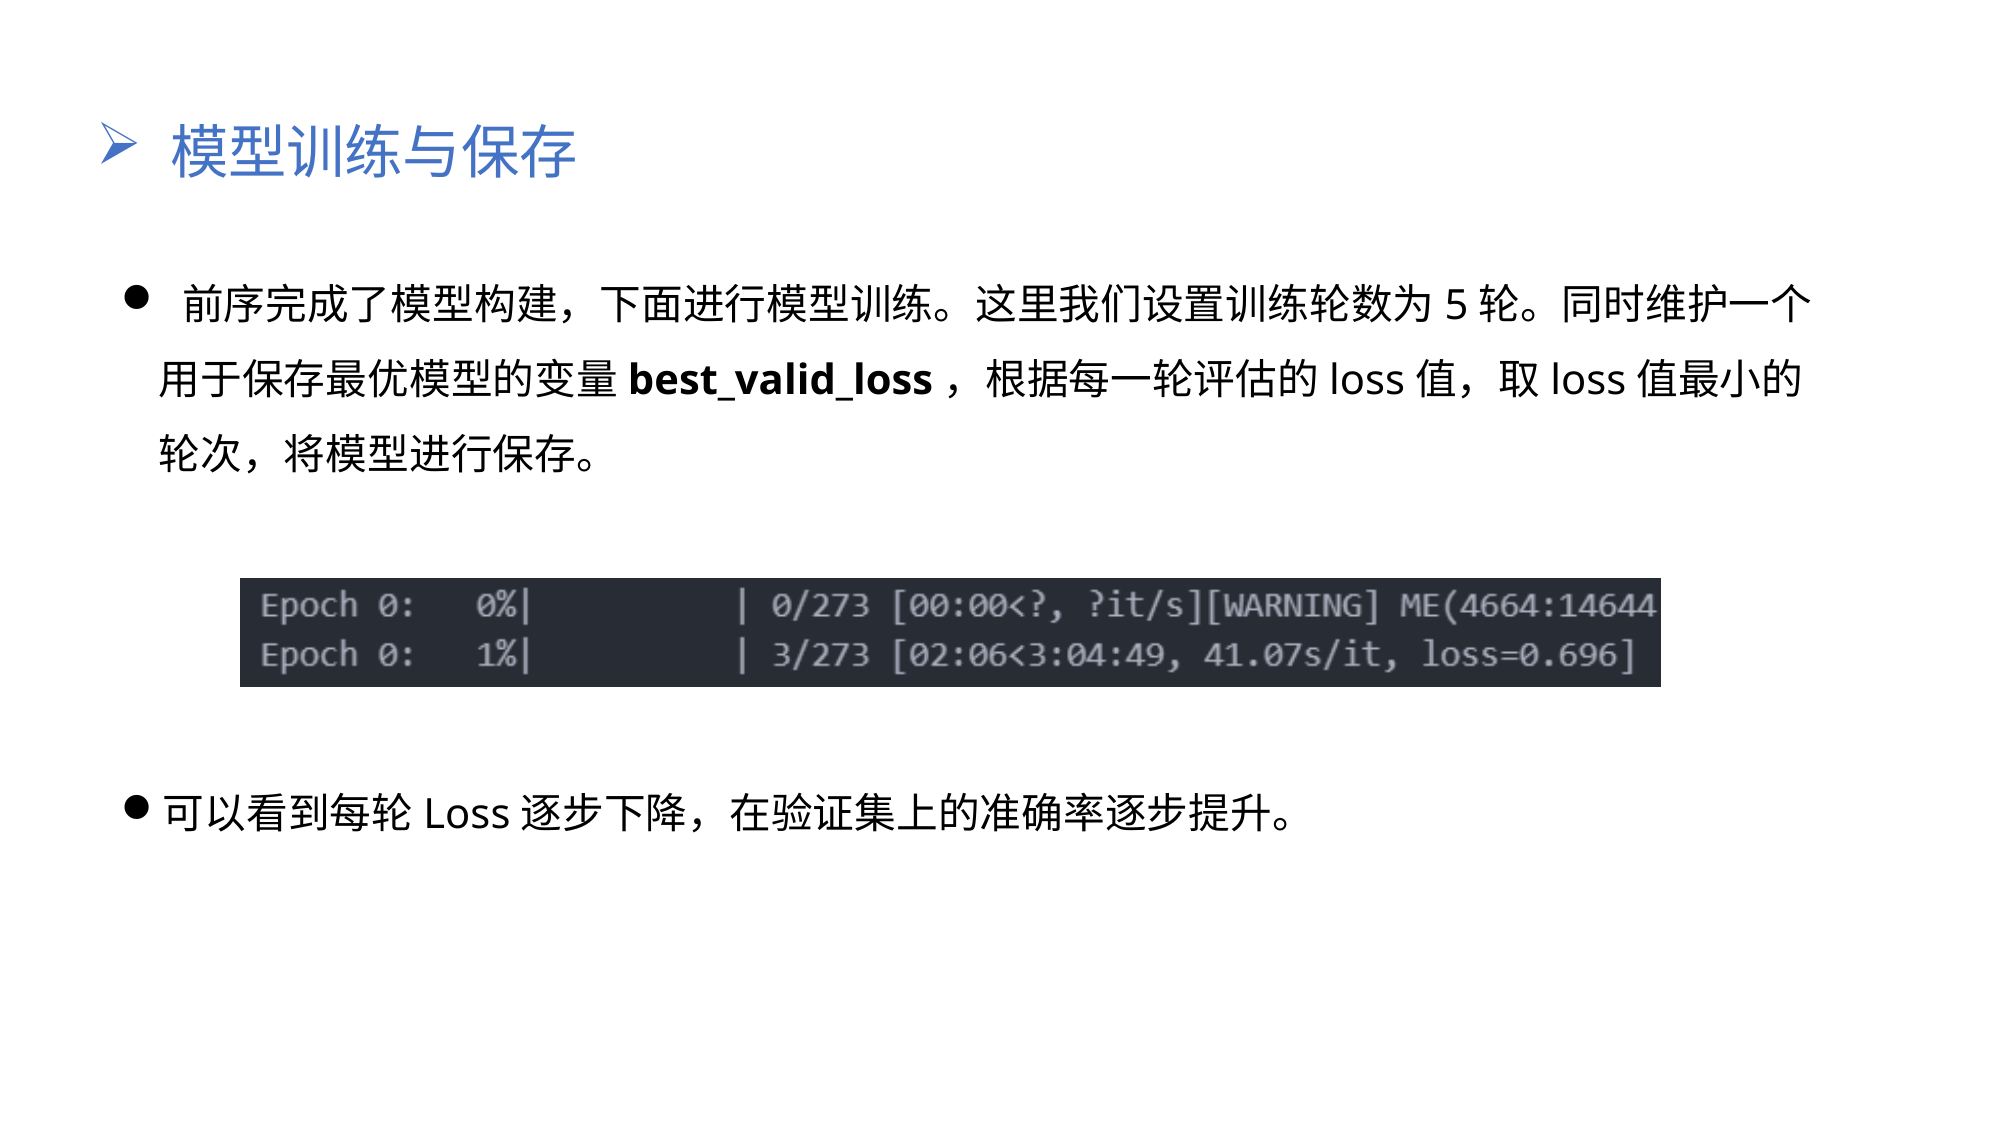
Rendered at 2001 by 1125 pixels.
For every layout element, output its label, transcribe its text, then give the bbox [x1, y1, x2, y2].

list 前序完成了模型构建，下面进行模型训练。这里我们设置训练轮数为5轮。同时维护一个用于保存最优模型的变量best_valid_loss，根据每一轮评估的loss值，取loss值最小的轮次，将模型进行保存。 可以看到每轮Loss逐步下降，在验证集上的准确率逐步提升。 [106, 245, 1832, 959]
picture [240, 578, 1661, 687]
text_box 模型训练与保存 [81, 108, 1115, 193]
